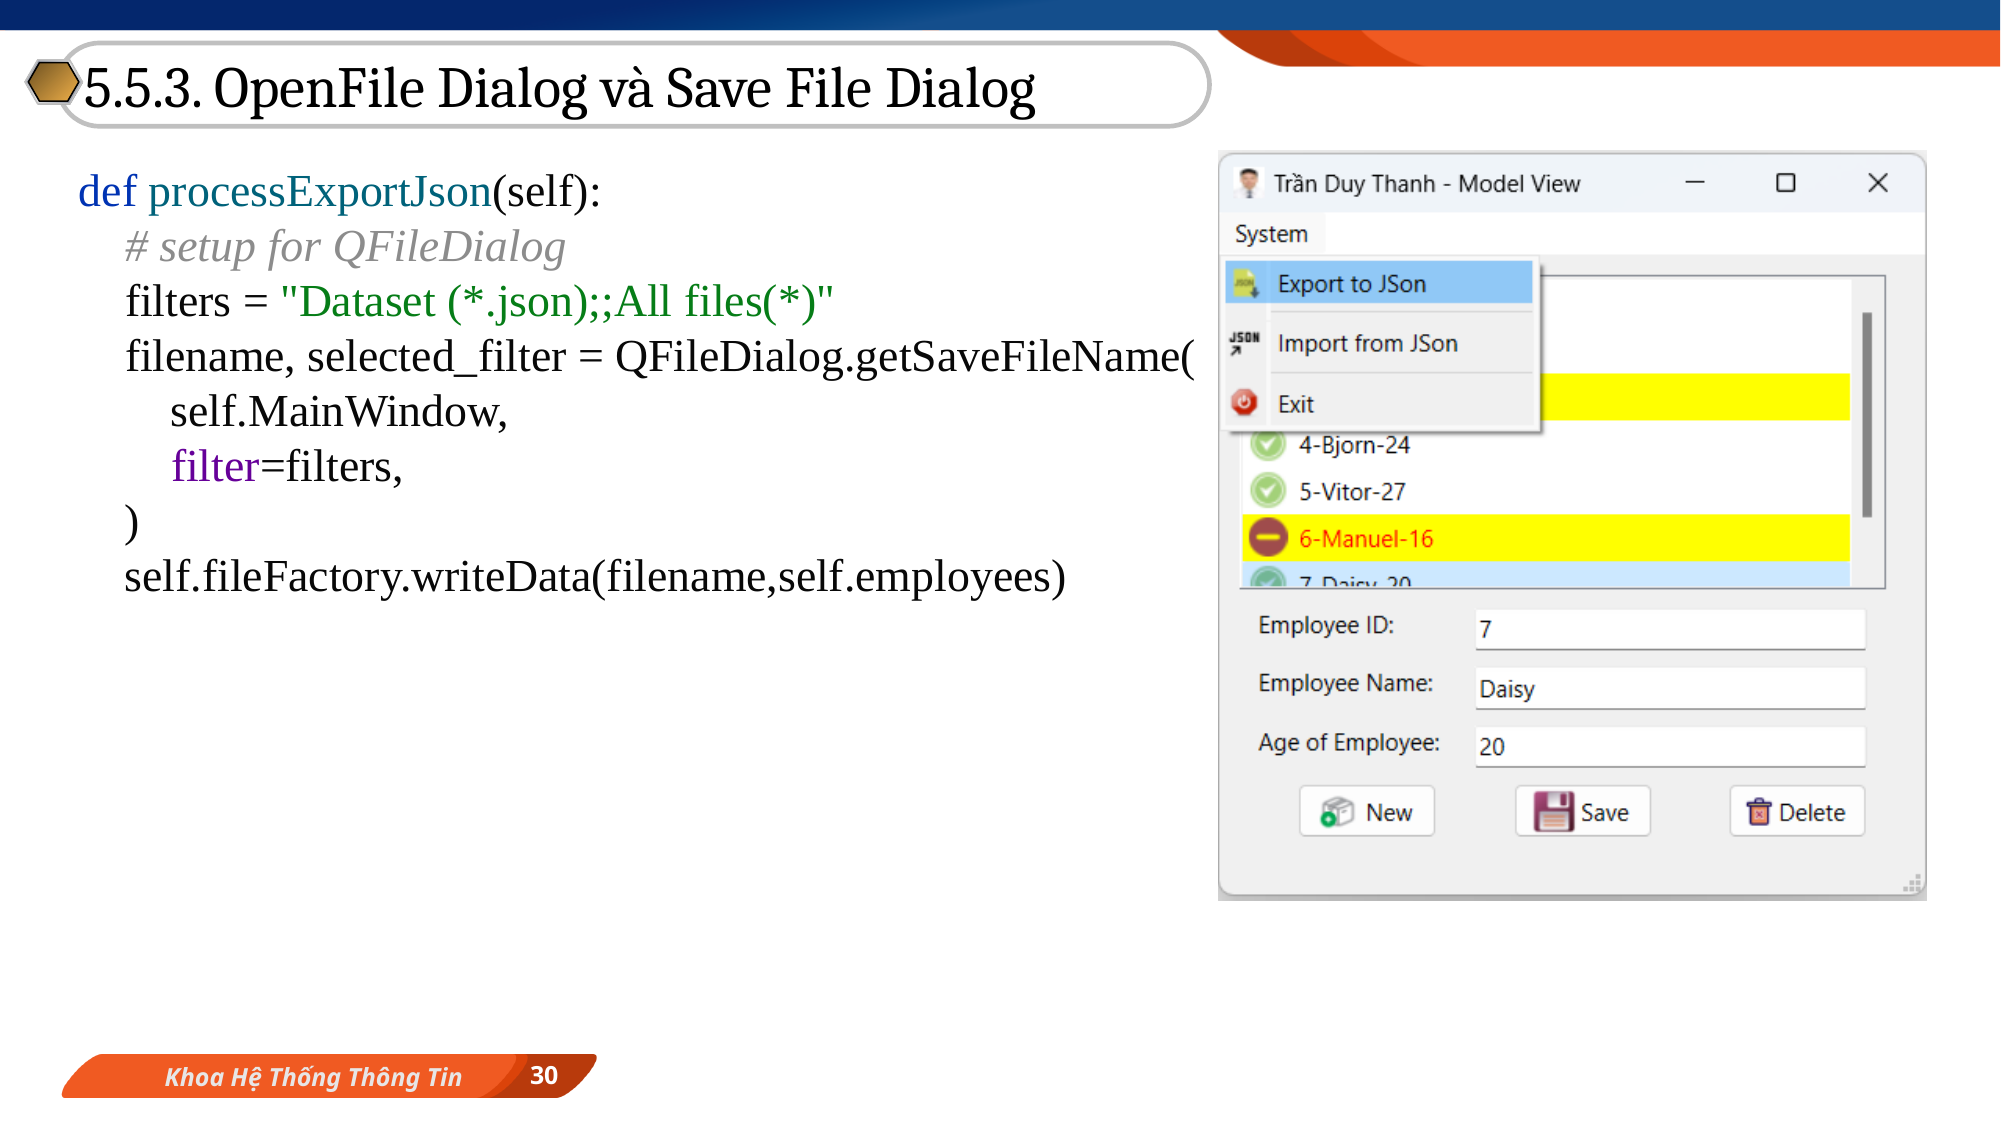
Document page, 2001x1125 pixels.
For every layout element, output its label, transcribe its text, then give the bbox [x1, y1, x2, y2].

picture [1218, 150, 1927, 902]
picture [34, 1017, 624, 1125]
slide_number 30 [508, 1046, 574, 1106]
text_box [24, 42, 1210, 127]
picture [0, 0, 2001, 71]
footer Khoa Hệ Thống Thông Tin [119, 1054, 508, 1098]
text_box def processExportJson(self): # setup for QFileDialog filters = "Dataset (*.json);;All files(*)" filename, selected_filter = QFileDialog.getSaveFileName( self.MainWindow, filter=filters, ) self.fileFactory.writeData(filename,self.employees) [64, 153, 1213, 609]
